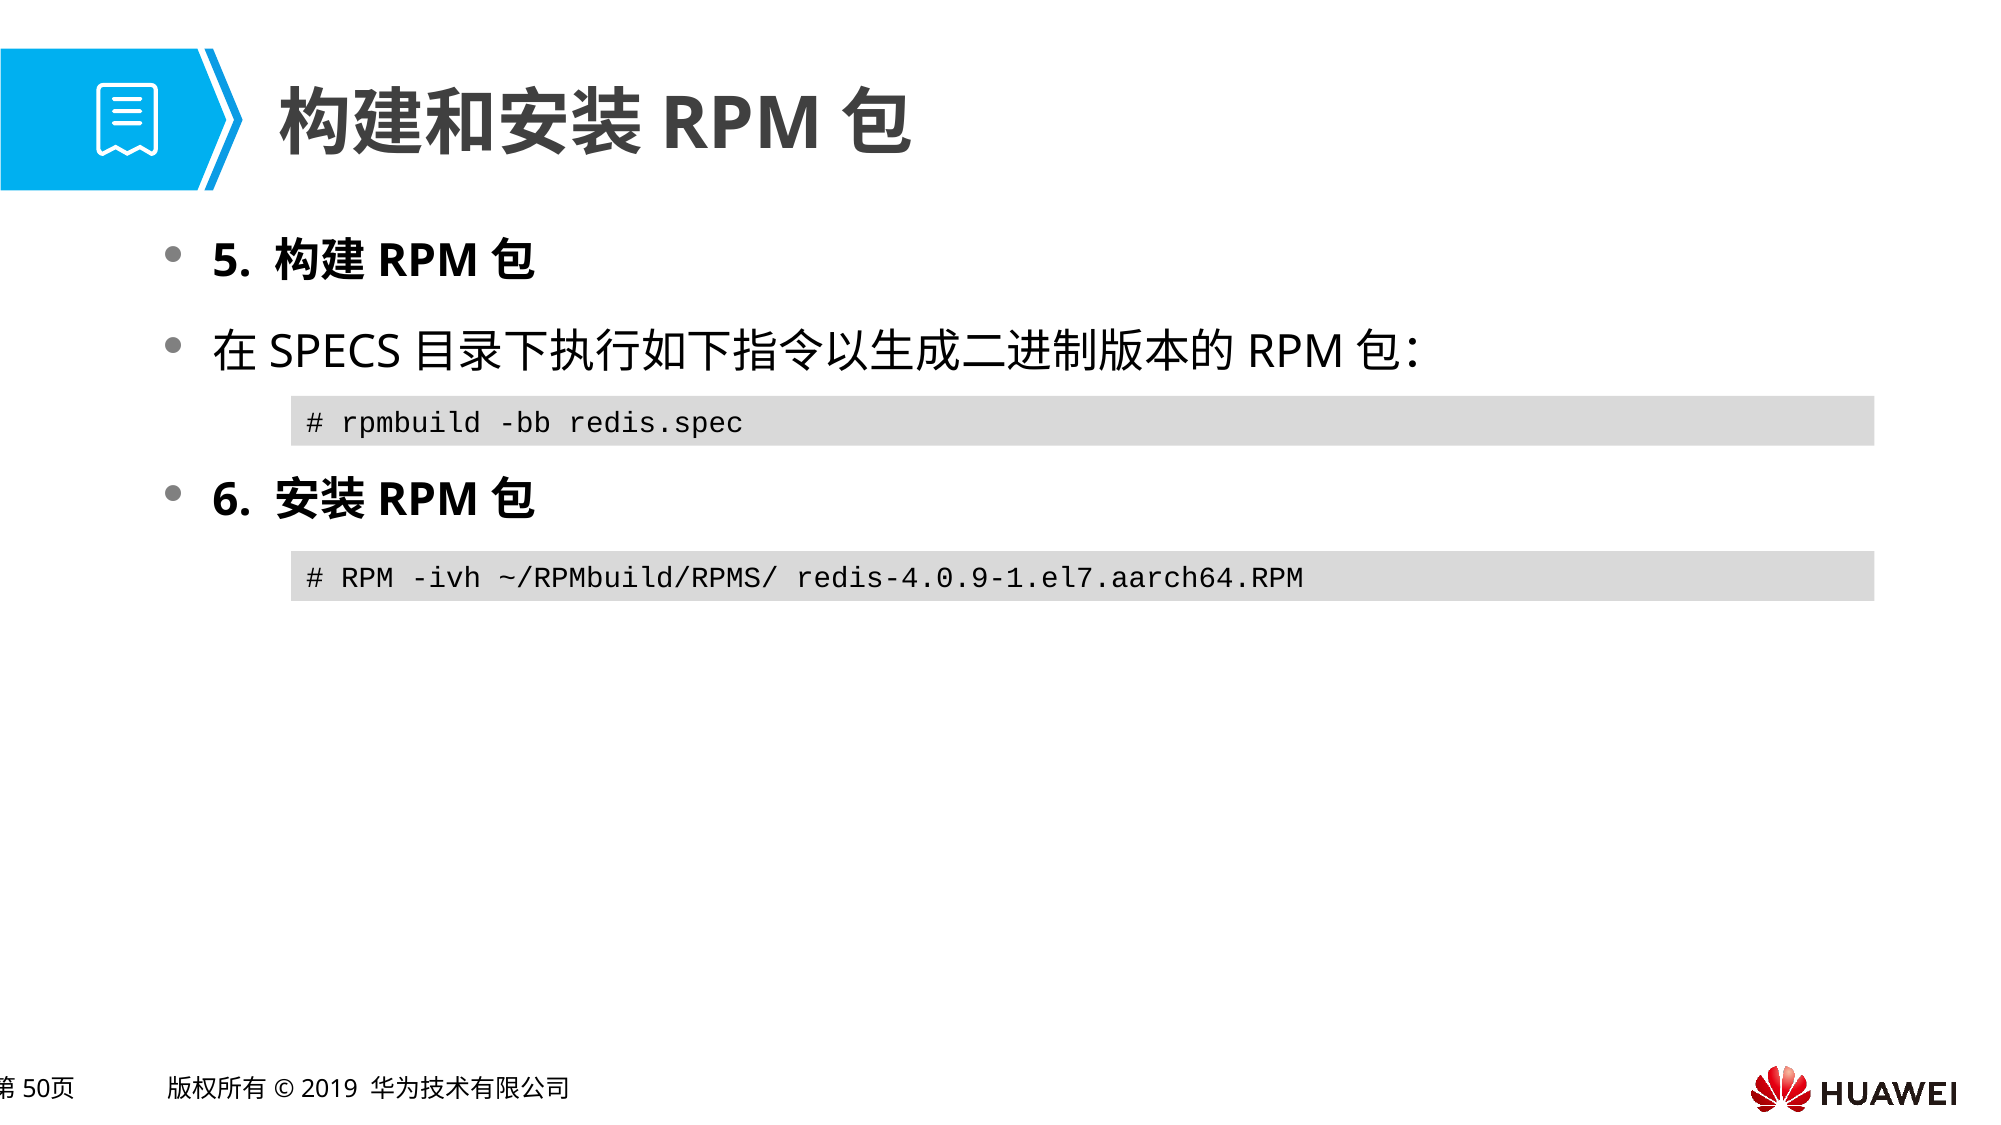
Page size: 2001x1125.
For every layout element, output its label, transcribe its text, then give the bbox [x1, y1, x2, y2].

text_box # rpmbuild -bb redis.spec [291, 395, 1875, 446]
text_box # RPM -ivh ~/RPMbuild/RPMS/ redis-4.0.9-1.el7.aarch64.RPM [291, 551, 1875, 601]
title 构建和安装RPM包 [261, 67, 1875, 173]
list 5. 构建RPM包 在SPECS目录下执行如下指令以生成二进制版本的RPM包： 6. 安装RPM包 [149, 202, 1883, 971]
picture [1751, 1066, 1956, 1112]
